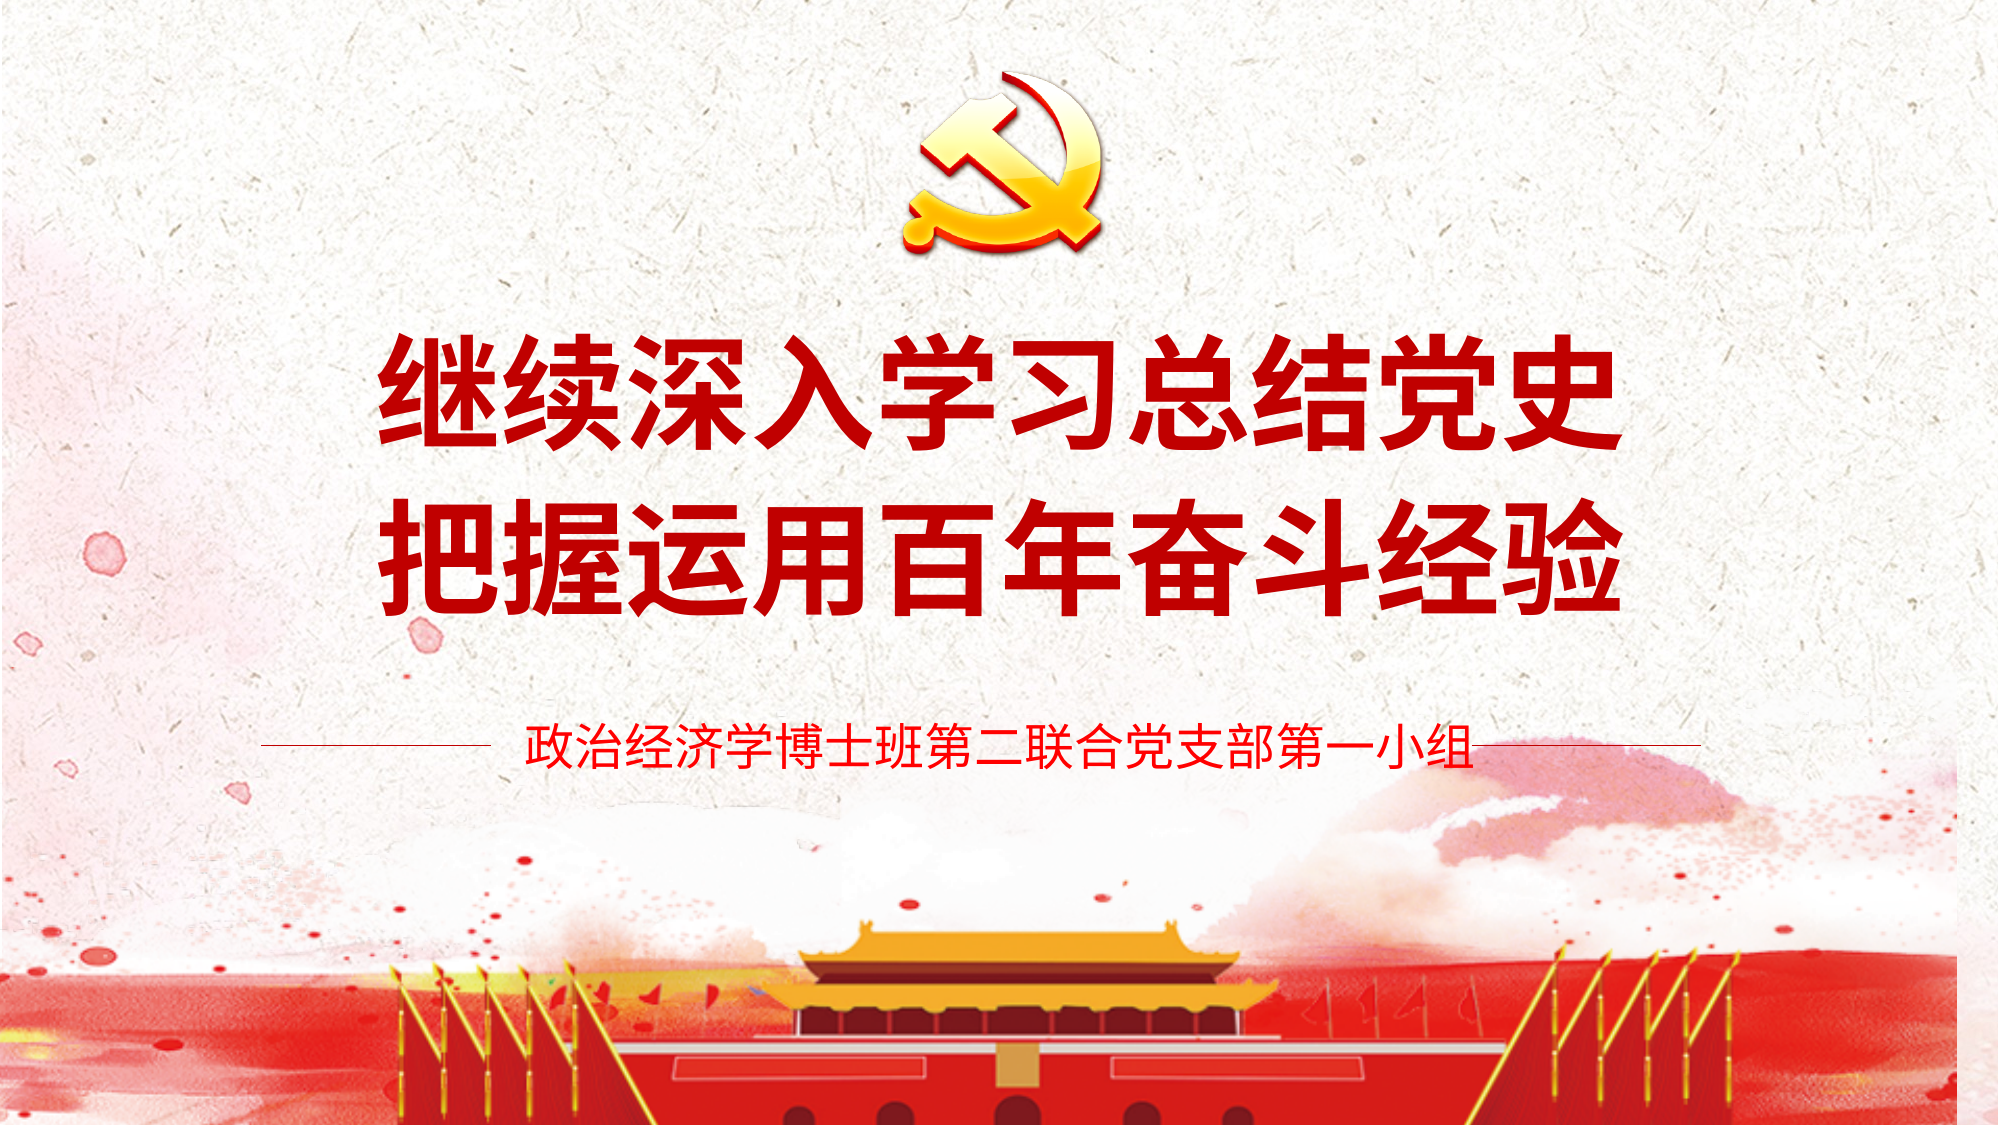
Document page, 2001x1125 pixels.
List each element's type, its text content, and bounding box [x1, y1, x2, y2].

picture [0, 0, 1998, 1125]
text_box 继续深入学习总结党史 把握运用百年奋斗经验 [107, 293, 1893, 638]
